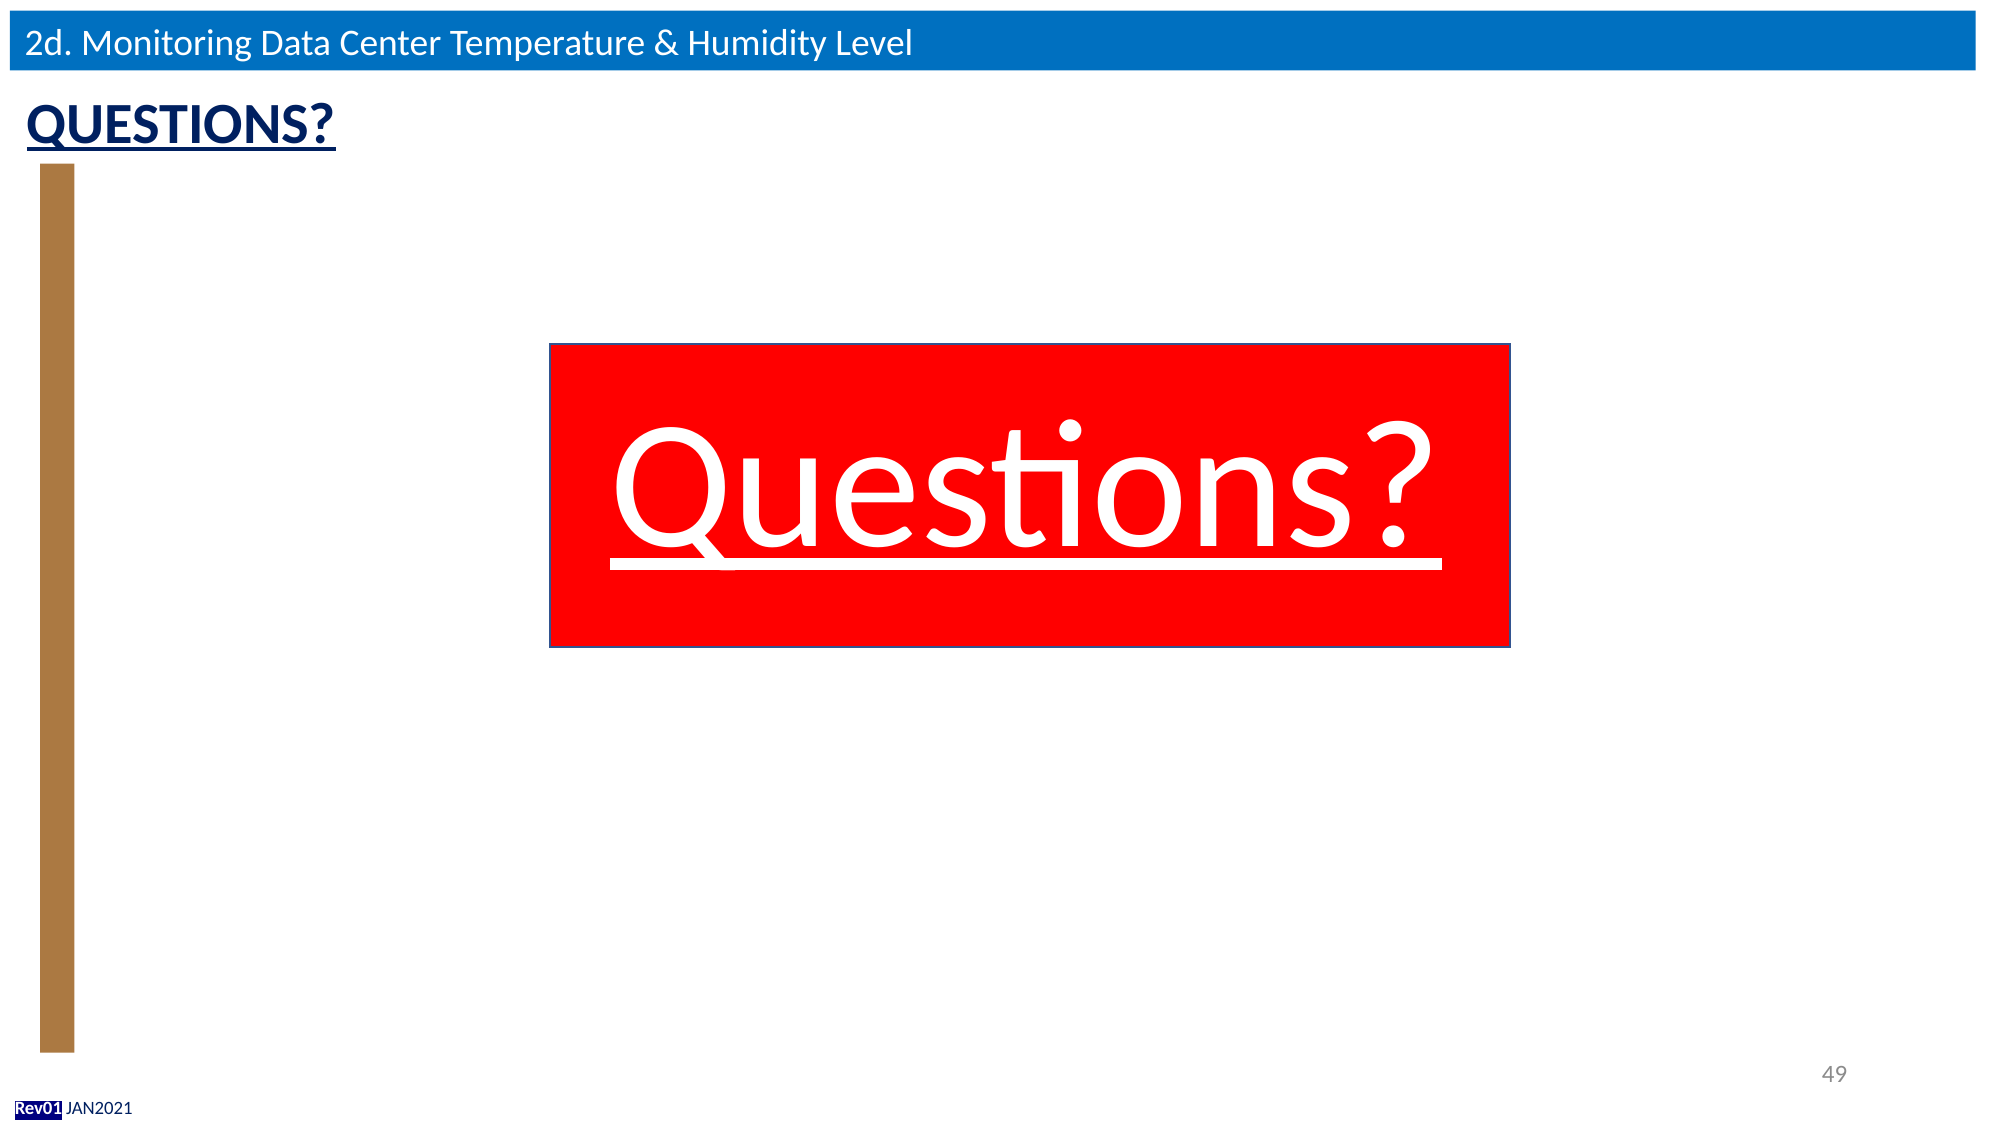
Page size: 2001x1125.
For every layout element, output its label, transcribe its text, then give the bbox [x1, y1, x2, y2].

slide_number 49 [1412, 1042, 1863, 1088]
text_box [549, 343, 1511, 648]
text_box Rev01 JAN2021 [0, 1088, 2000, 1125]
text_box [39, 163, 75, 1054]
text_box Questions? [554, 355, 1497, 591]
text_box 2d. Monitoring Data Center Temperature & Humidity Level [9, 10, 1976, 71]
text_box QUESTIONS? [12, 77, 352, 163]
